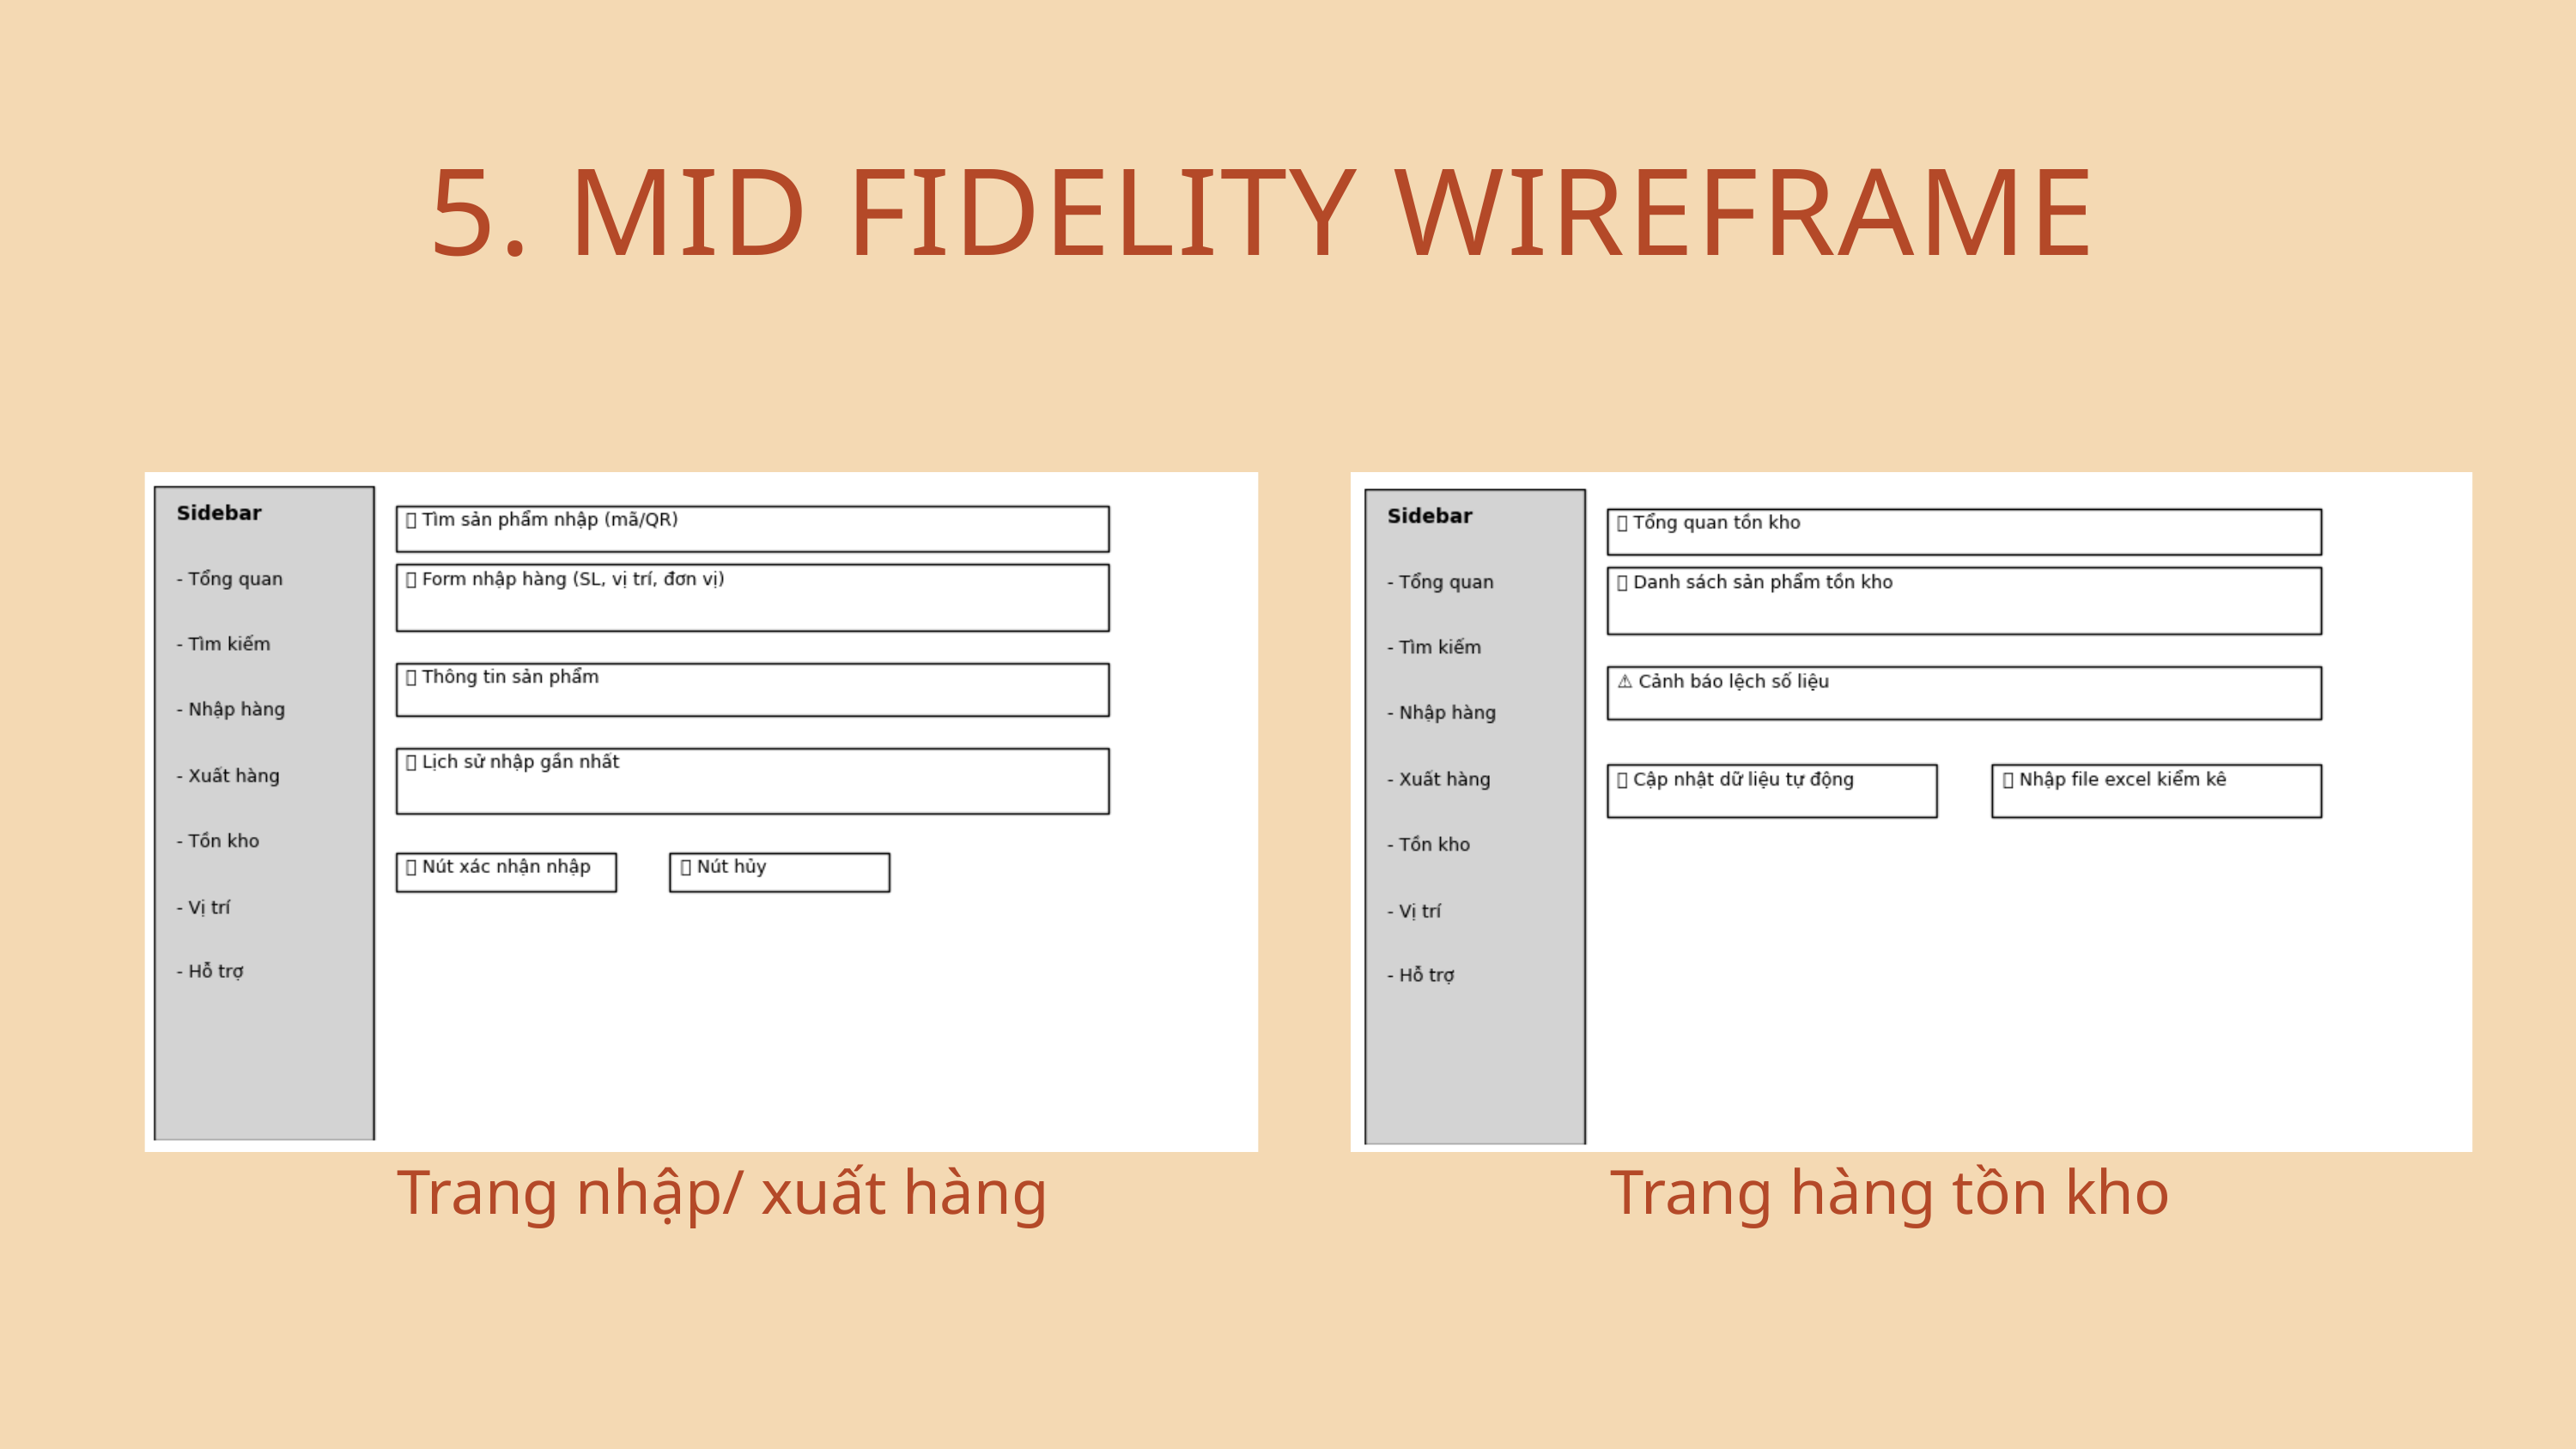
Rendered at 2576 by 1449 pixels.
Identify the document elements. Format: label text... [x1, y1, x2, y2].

text_box [1351, 472, 2473, 1152]
text_box Trang nhập/ xuất hàng [183, 1141, 1264, 1227]
text_box [144, 472, 1259, 1152]
text_box 5. MID FIDELITY WIREFRAME [229, 129, 2297, 280]
text_box Trang hàng tồn kho [1351, 1141, 2432, 1227]
